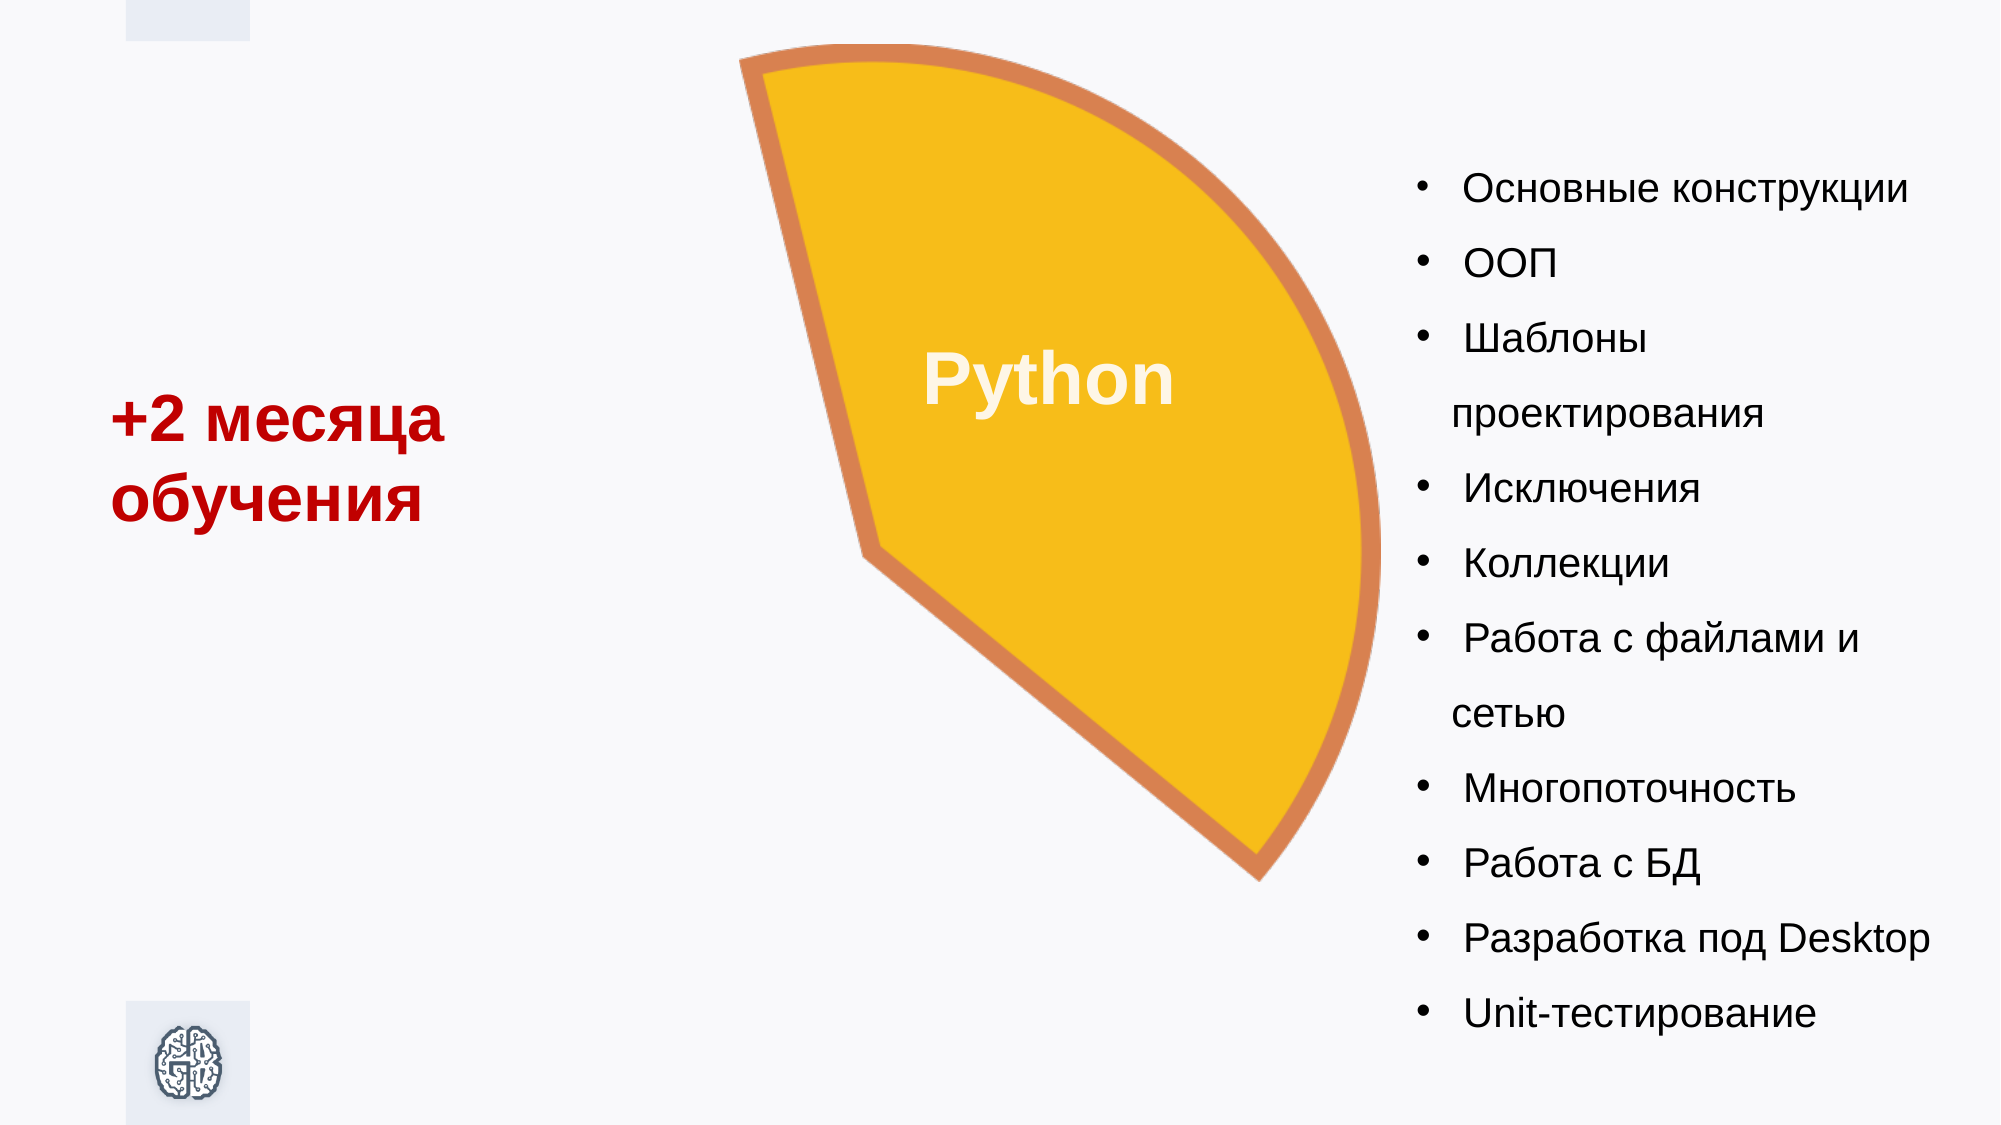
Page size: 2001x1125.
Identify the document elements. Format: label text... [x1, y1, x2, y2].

text_box Основные конструкции ООП Шаблоны проектирования Исключения Коллекции Работа с файлами и сетью Многопоточность Работа с БД Разработка под Desktop Unit-тестирование [1401, 128, 1968, 1043]
text_box +2 месяца обучения [95, 367, 569, 543]
picture [738, 44, 1382, 882]
picture [144, 1016, 232, 1110]
